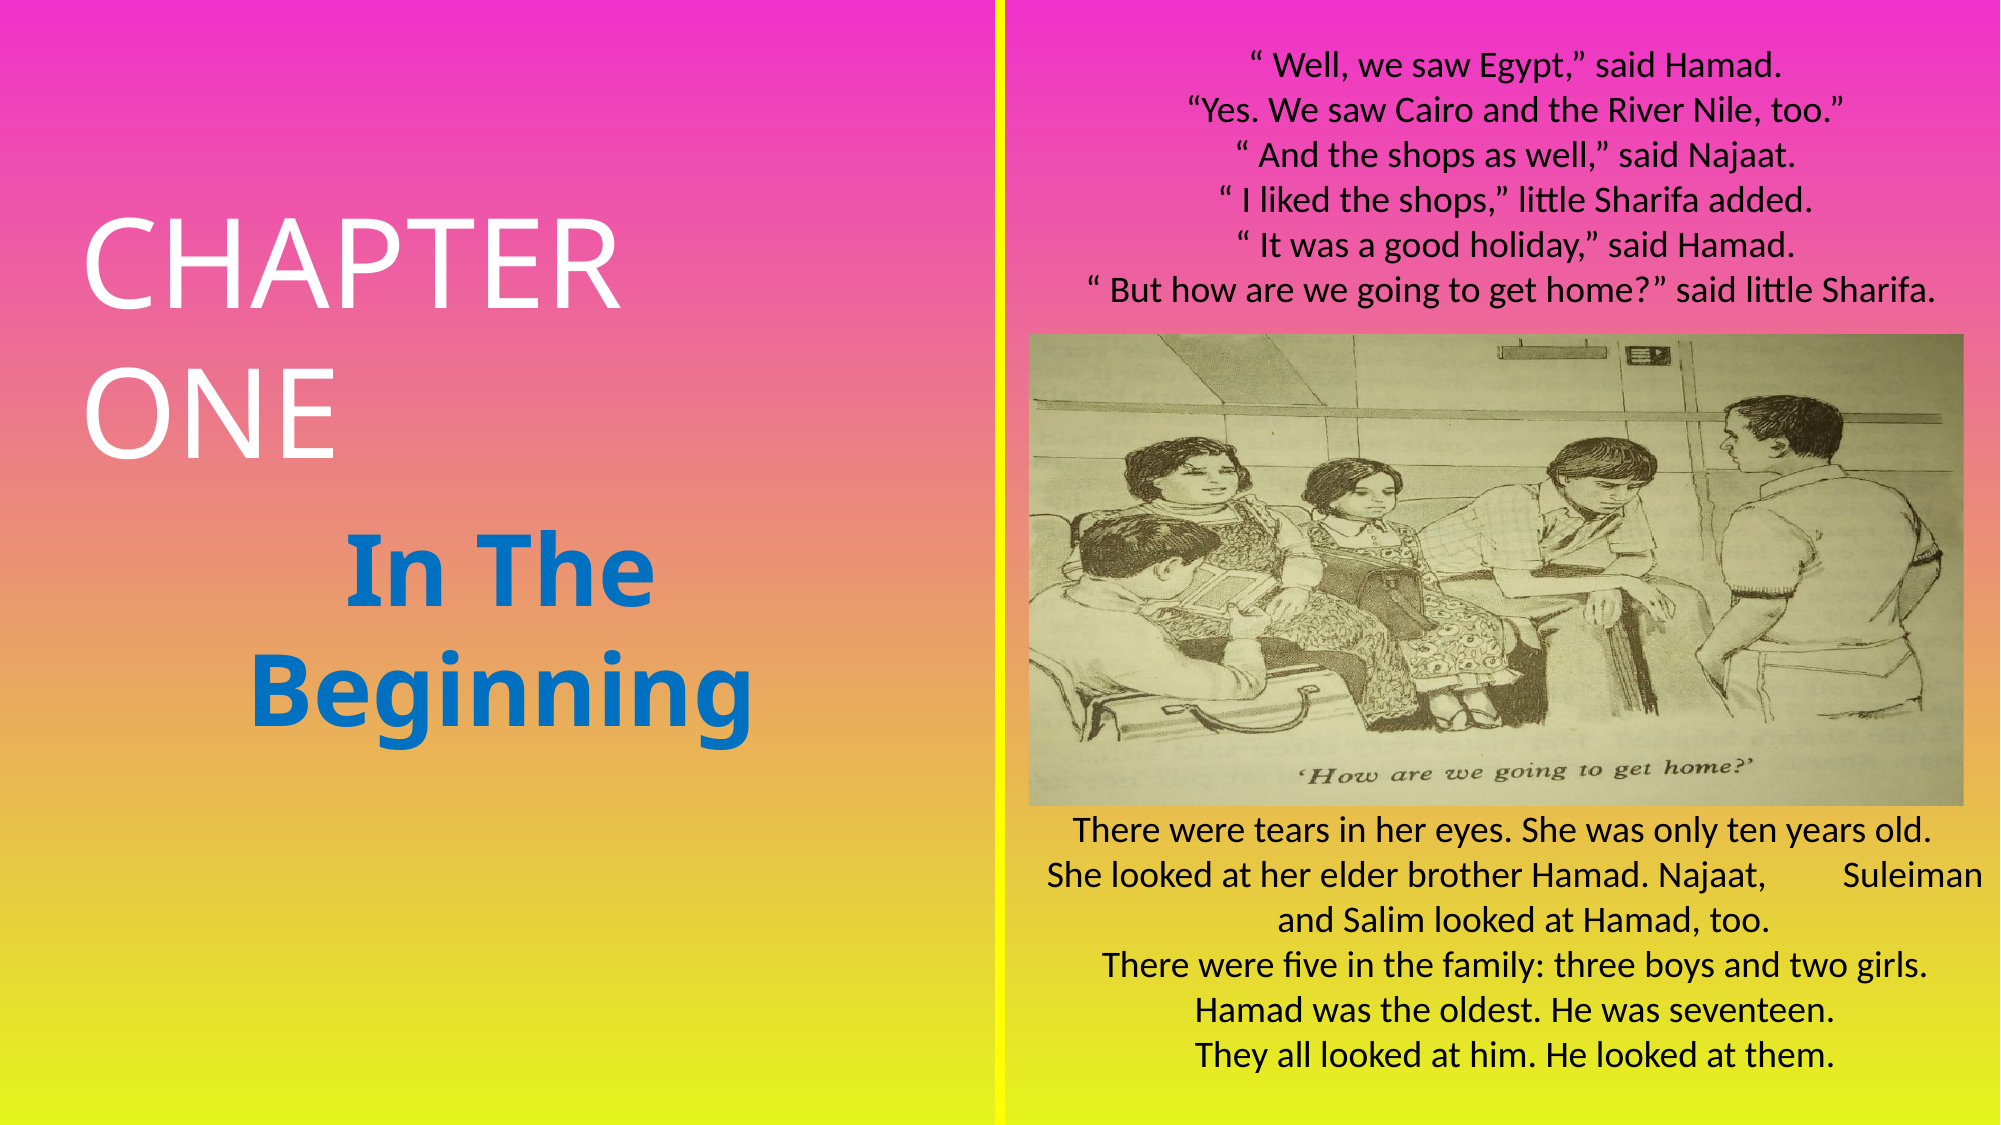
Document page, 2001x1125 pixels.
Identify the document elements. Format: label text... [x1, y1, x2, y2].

text_box [0, 0, 995, 1125]
text_box CHAPTER ONE [64, 176, 909, 491]
text_box In The Beginning [172, 499, 832, 755]
picture [1028, 334, 1964, 806]
text_box “ Well, we saw Egypt,” said Hamad. “Yes. We saw Cairo and the River Nile, too.” “ And the shops as well,” said Najaat. “ I liked the shops,” little Sharifa added. “ It was a good holiday,” said Hamad. “ But how are we going to get home?” said little Sharifa. There were tears in her eyes. She was only ten years old. She looked at her elder brother Hamad. Najaat, Suleiman and Salim looked at Hamad, too. There were five in the family: three boys and two girls. Hamad was the oldest. He was seventeen. They all looked at him. He looked at them. [1031, 32, 2000, 1082]
text_box [1005, 0, 1021, 1125]
text_box [1021, 0, 2000, 1125]
